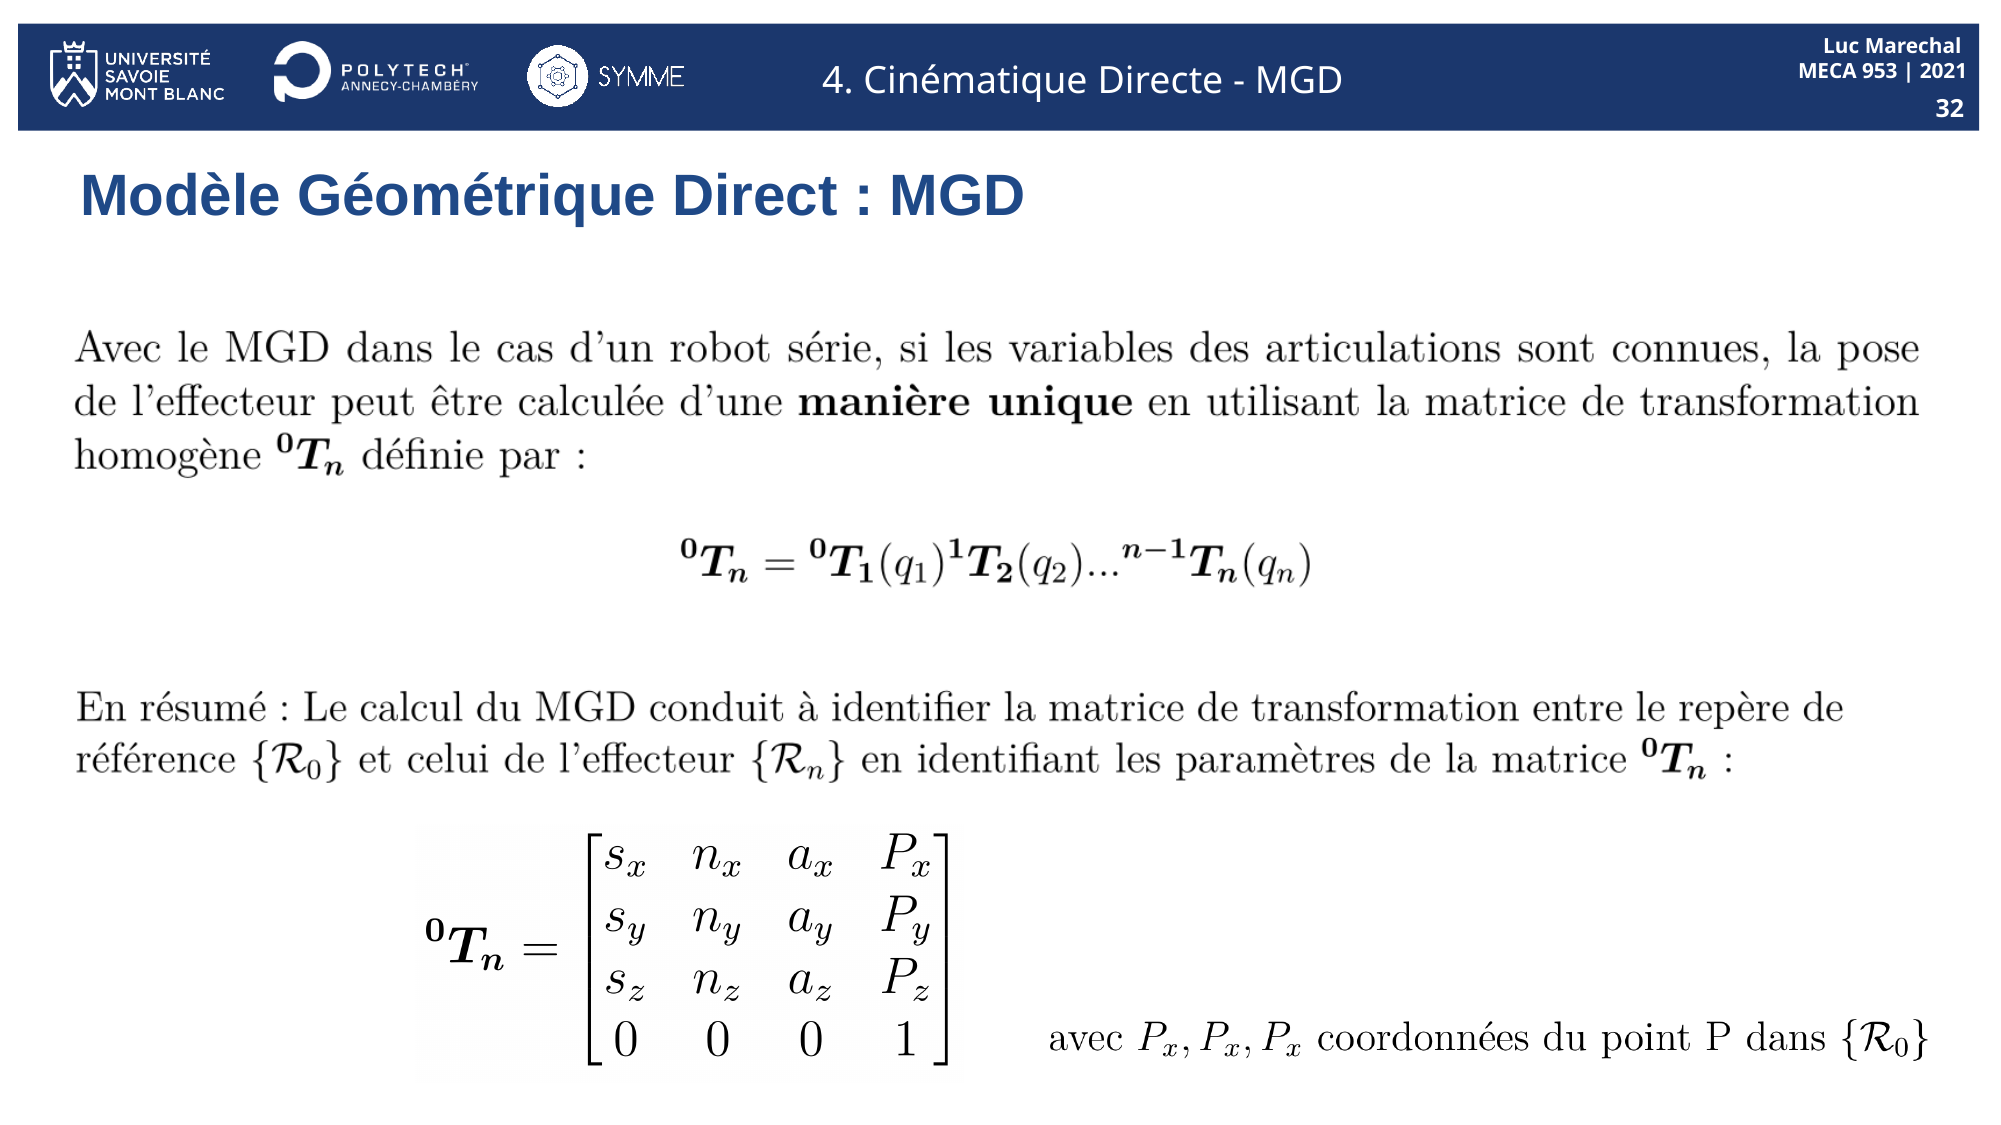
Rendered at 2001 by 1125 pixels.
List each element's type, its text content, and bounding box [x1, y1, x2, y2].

picture [1043, 1010, 1933, 1065]
picture [527, 45, 684, 107]
picture [65, 315, 1933, 605]
picture [415, 824, 964, 1083]
picture [50, 41, 224, 107]
slide_number 32 [1804, 79, 1980, 140]
title Modèle Géométrique Direct : MGD [65, 154, 1791, 239]
picture [274, 41, 478, 102]
picture [65, 681, 1862, 804]
